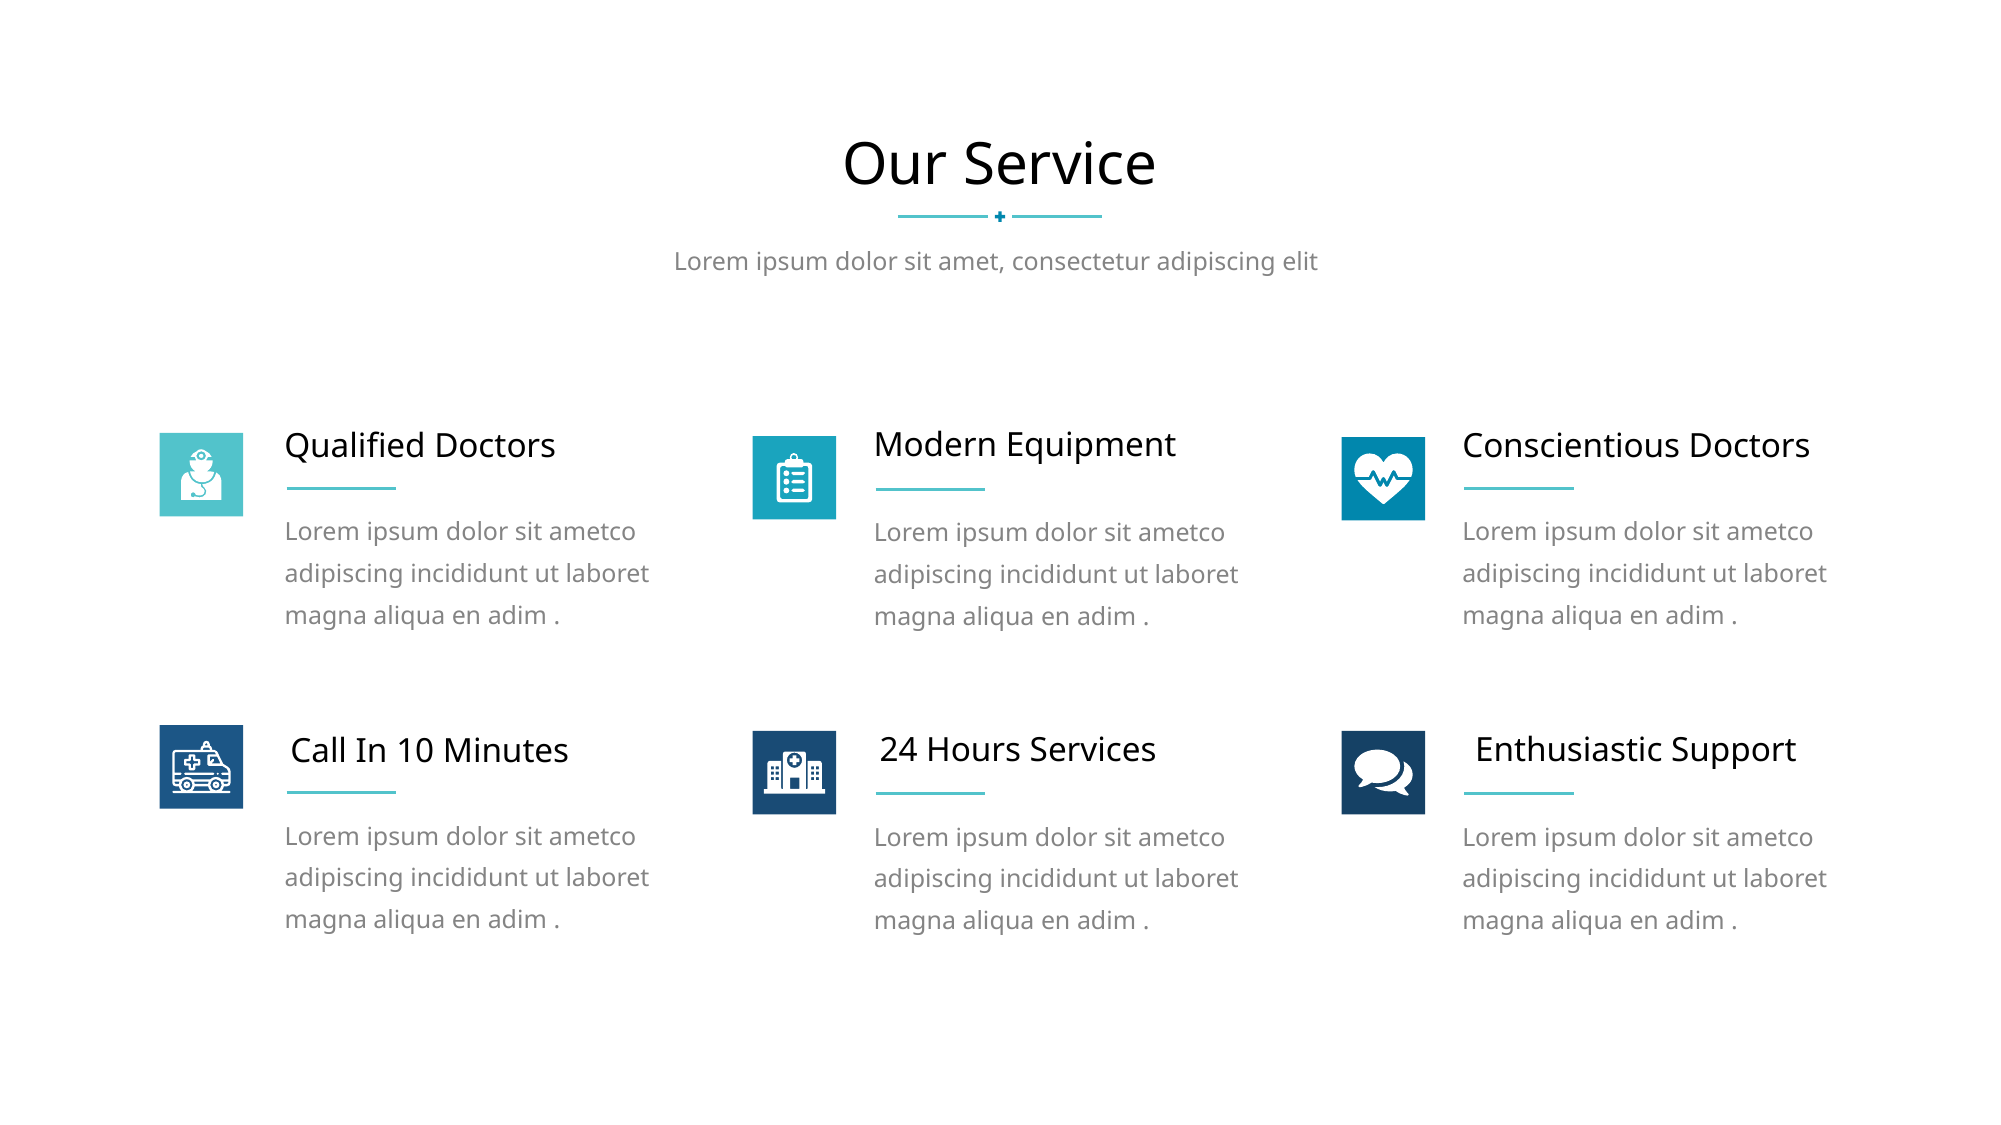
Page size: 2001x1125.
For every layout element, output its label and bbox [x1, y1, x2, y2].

text_box [159, 721, 730, 939]
text_box [1341, 720, 1908, 941]
text_box [159, 416, 730, 635]
text_box [1341, 416, 1908, 635]
text_box [752, 416, 1319, 636]
text_box [752, 720, 1319, 941]
text_box [483, 118, 1517, 281]
